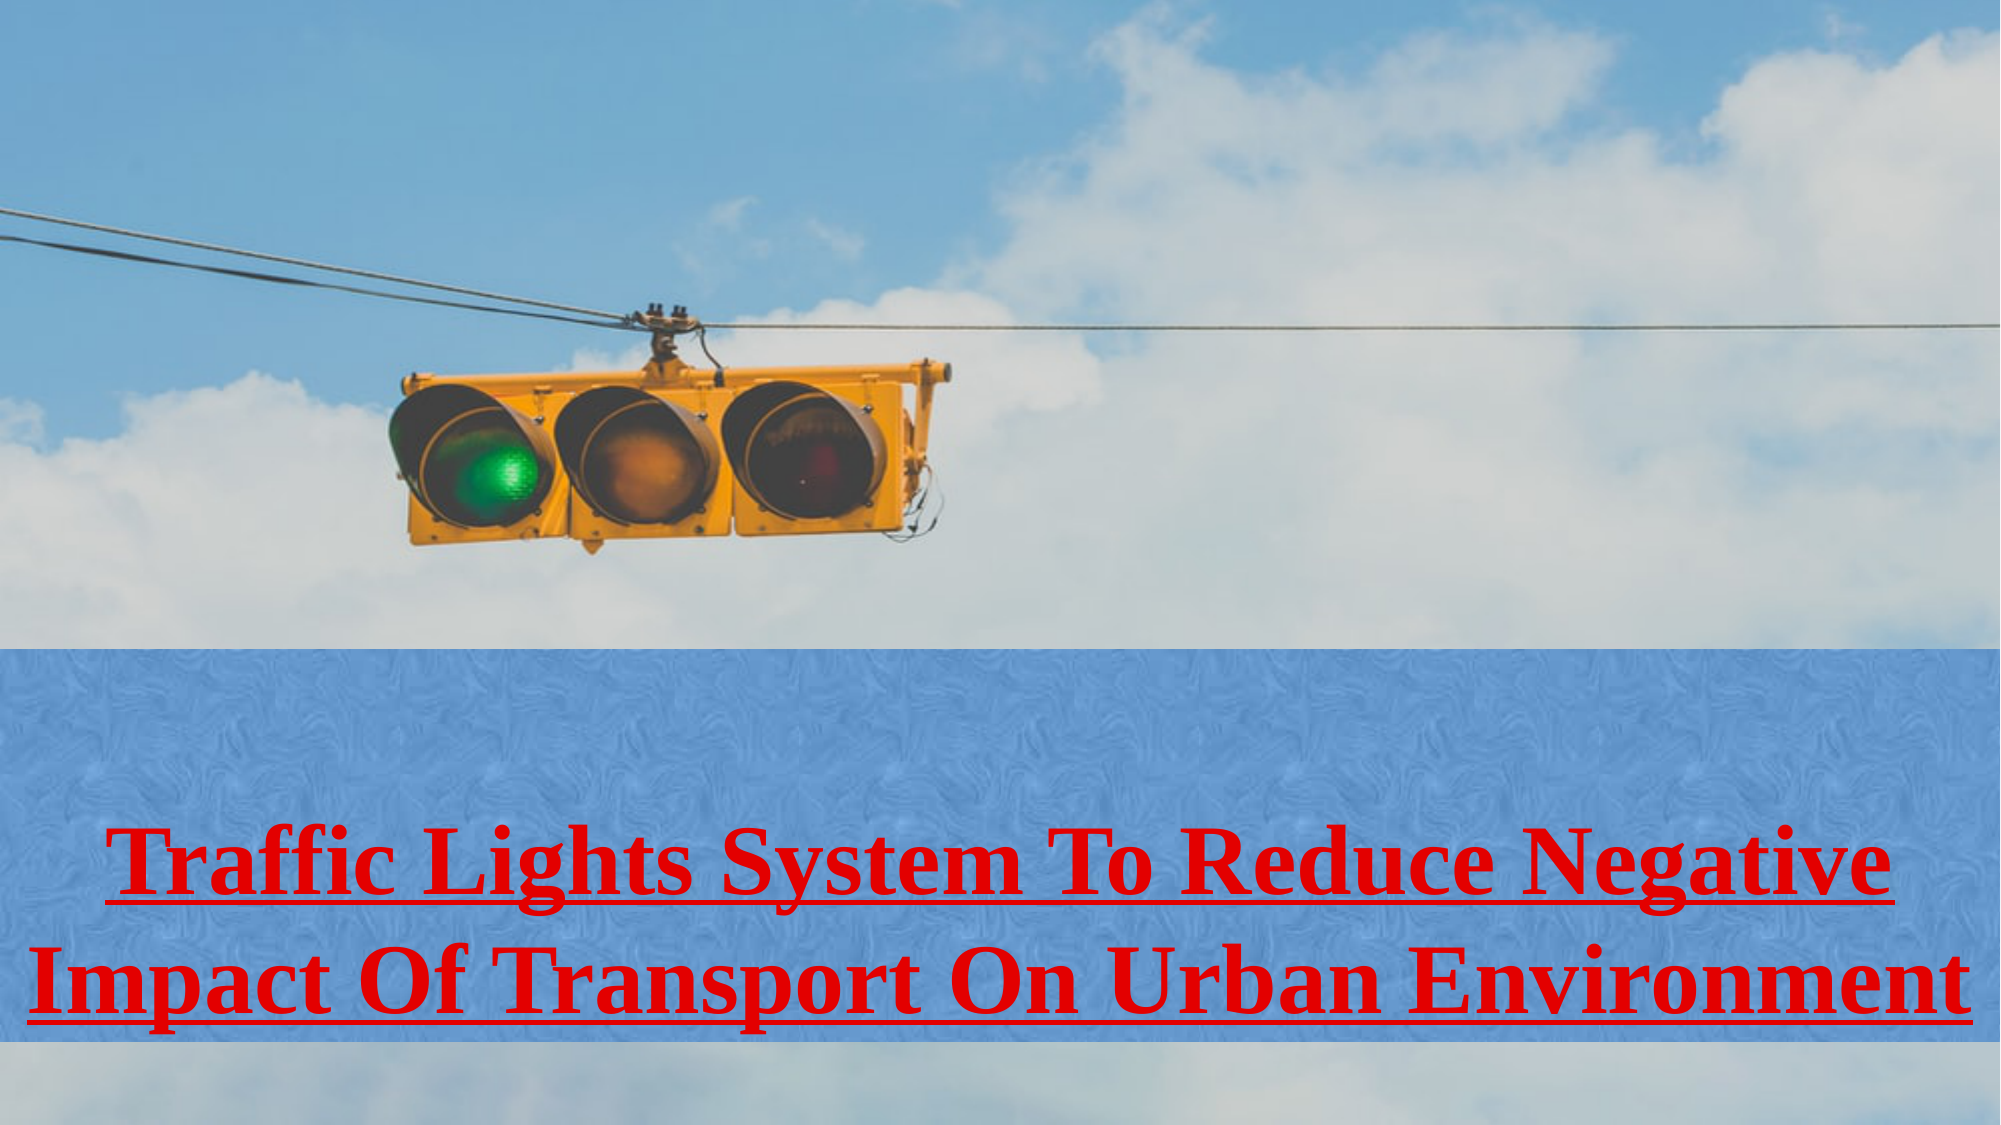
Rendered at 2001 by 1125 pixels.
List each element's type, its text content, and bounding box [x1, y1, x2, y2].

picture [0, 0, 2001, 1125]
title Traffic Lights System To Reduce Negative Impact Of Transport On Urban Environment [0, 649, 2000, 1042]
